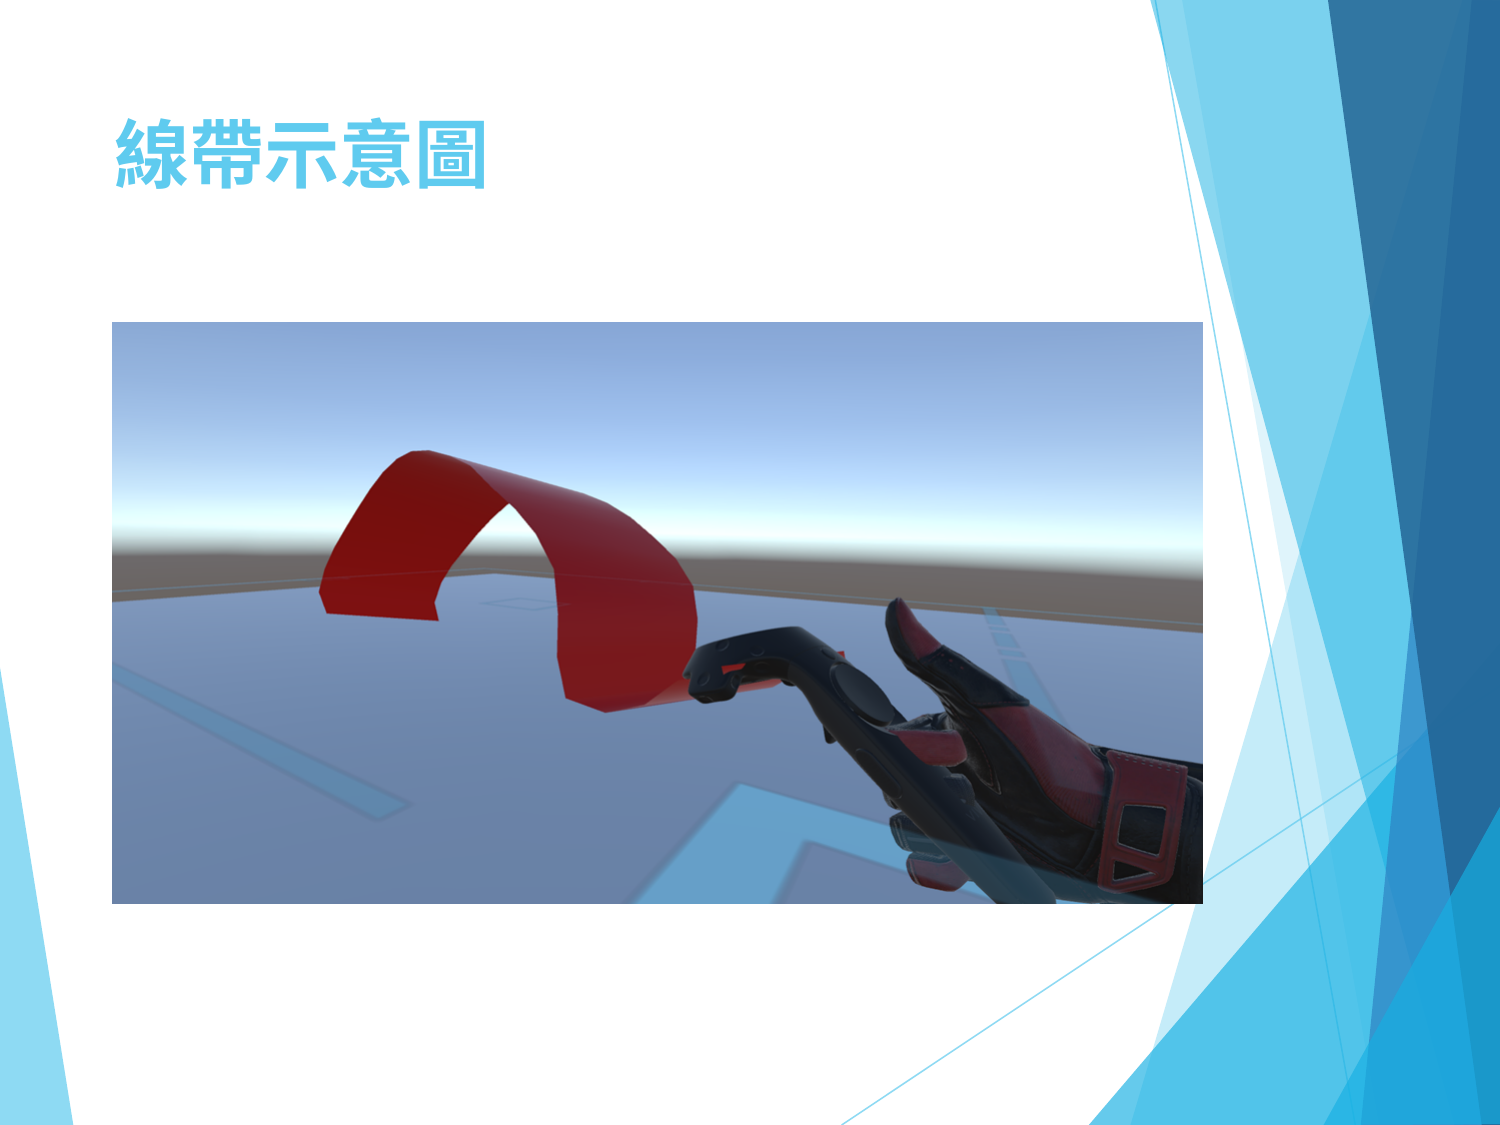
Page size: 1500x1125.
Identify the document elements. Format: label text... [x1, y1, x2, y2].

title 線帶示意圖 [99, 99, 1142, 226]
picture [112, 322, 1203, 905]
